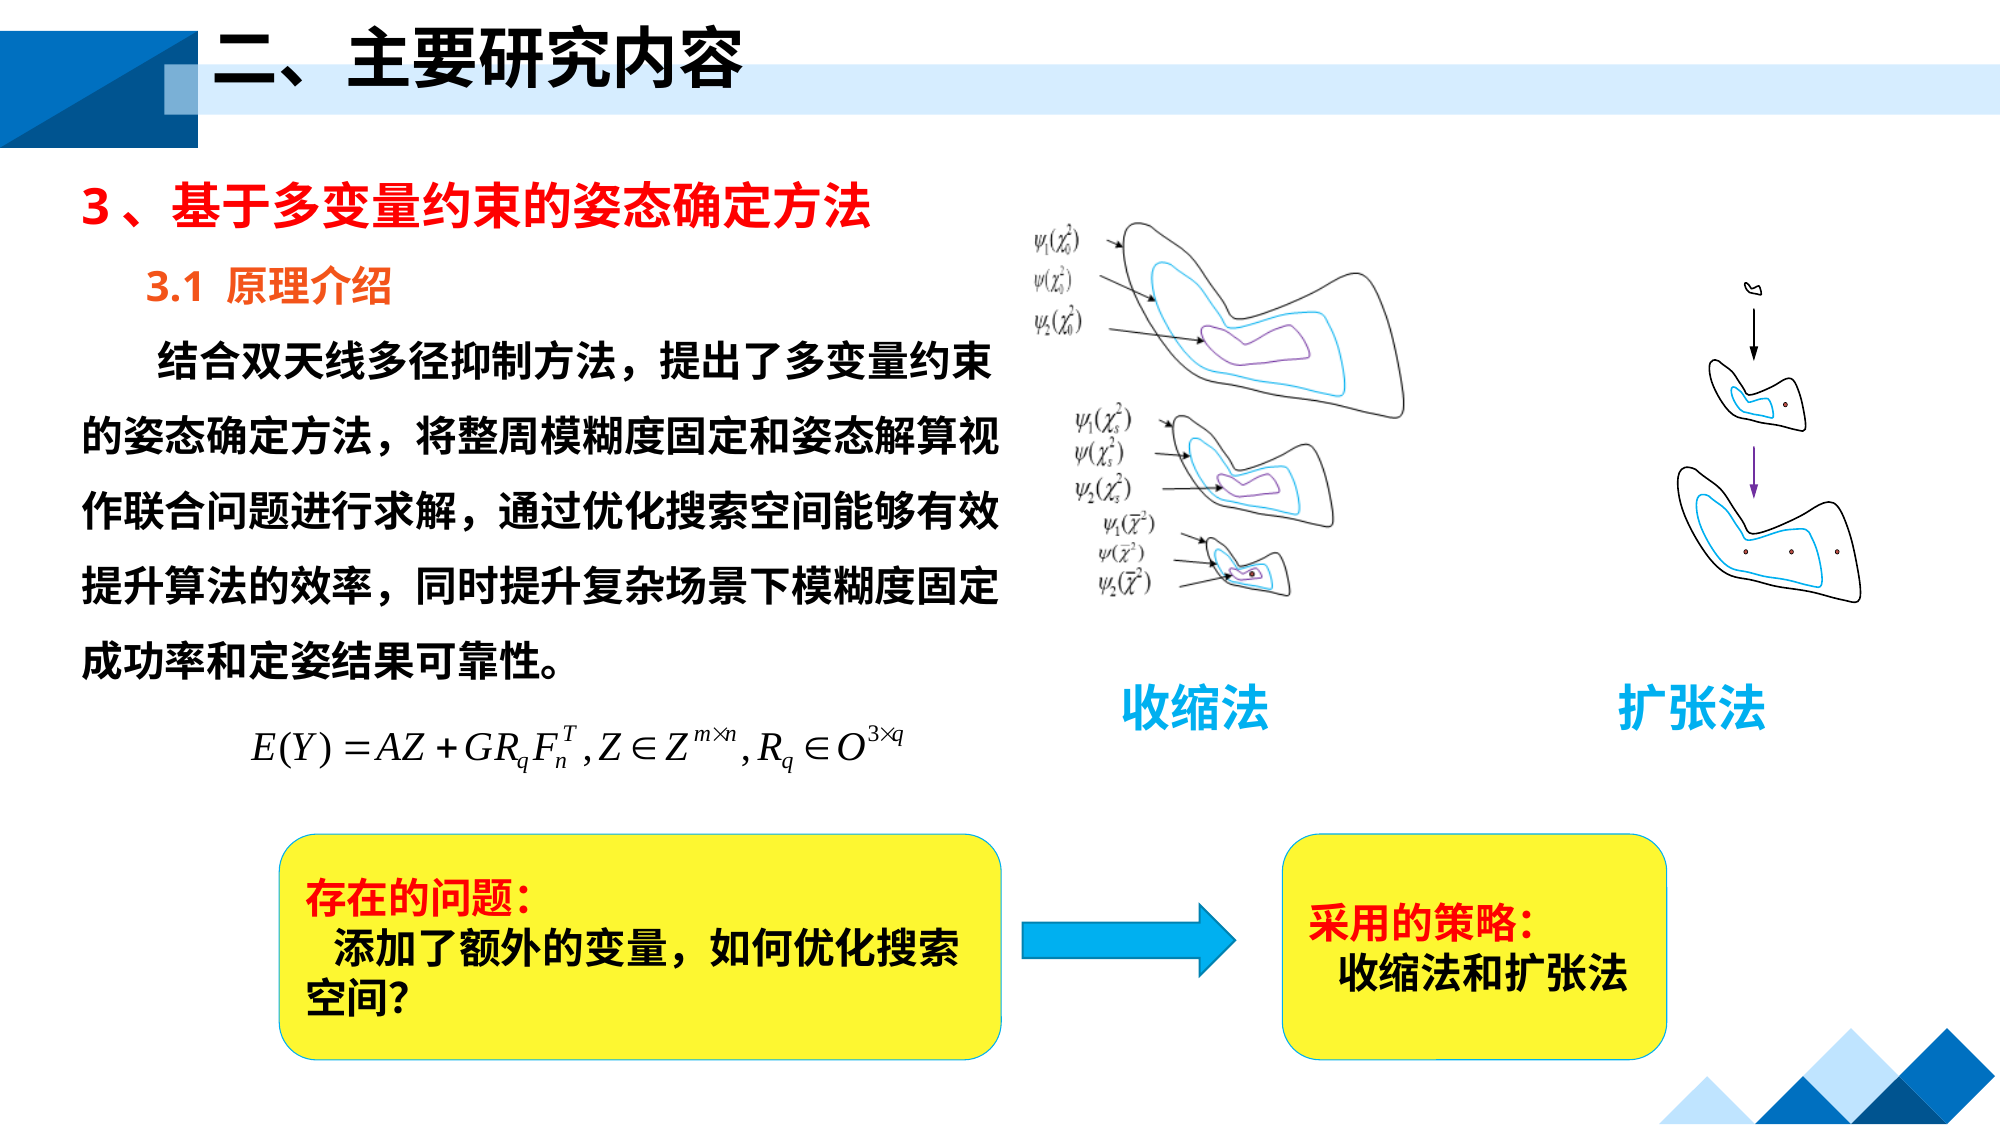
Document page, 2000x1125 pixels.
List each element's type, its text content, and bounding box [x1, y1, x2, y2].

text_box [1455, 231, 1962, 655]
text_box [243, 715, 912, 781]
text_box 收缩法 [1106, 668, 1318, 744]
text_box 3、基于多变量约束的姿态确定方法 3.1 原理介绍 结合双天线多径抑制方法，提出了多变量约束的姿态确定方法，将整周模糊度固定和姿态解算视作联合问题进行求解，通过优化搜索空间能够有效提升算法的效率，同时提升复杂场景下模糊度固定成功率和定姿结果可靠性。 [66, 137, 1023, 992]
text_box 二、主要研究内容 [196, 19, 1118, 102]
text_box [1021, 902, 1237, 979]
picture [988, 196, 1436, 633]
text_box 扩张法 [1602, 668, 1815, 744]
text_box 采用的策略： 收缩法和扩张法 [1281, 833, 1668, 1061]
text_box 存在的问题： 添加了额外的变量，如何优化搜索空间？ [278, 833, 1002, 1061]
